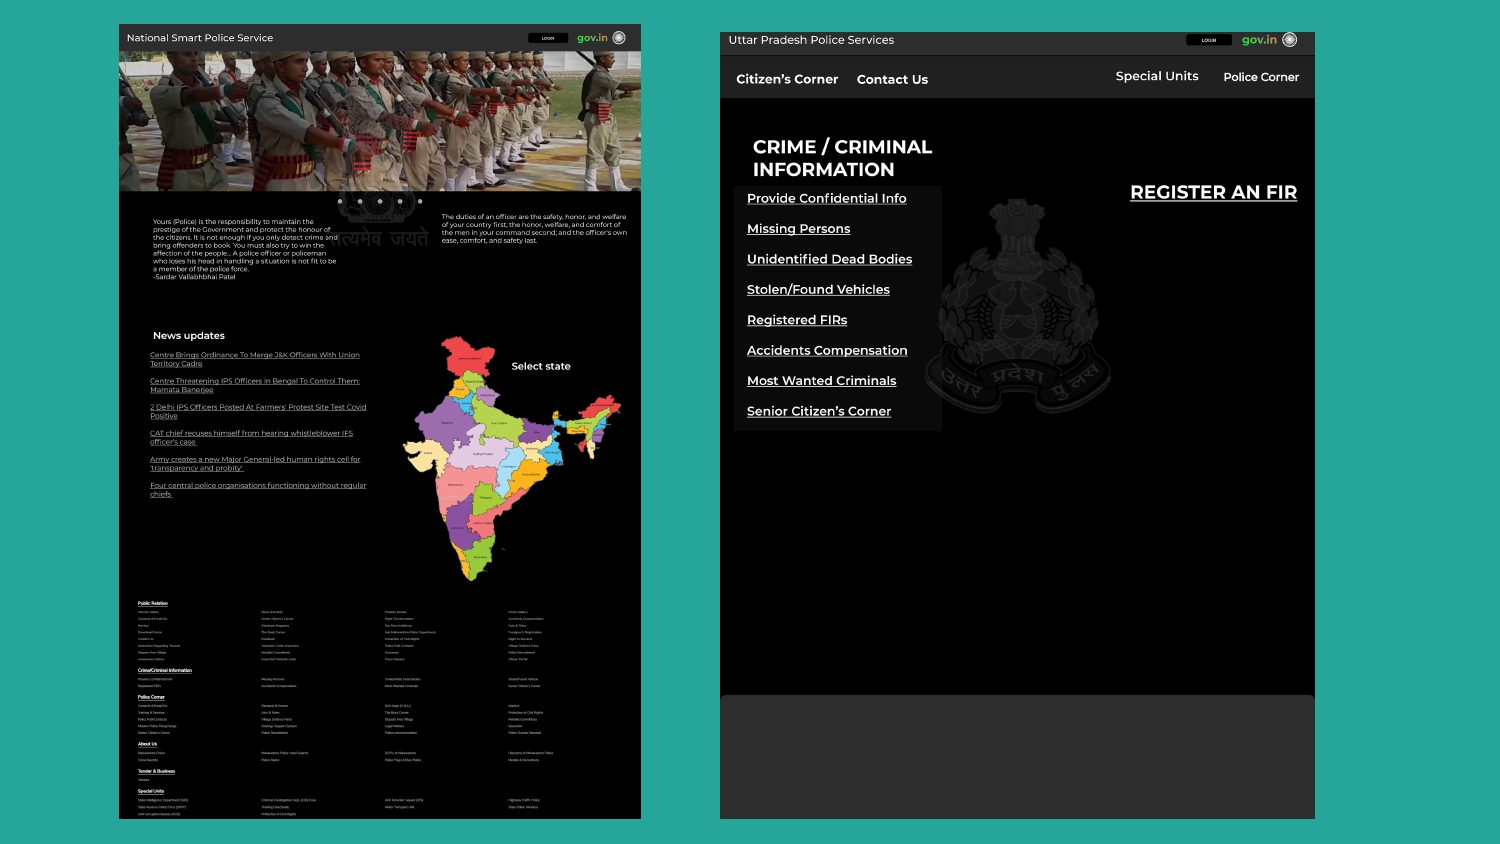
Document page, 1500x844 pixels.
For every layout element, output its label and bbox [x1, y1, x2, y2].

picture [119, 24, 642, 819]
picture [719, 31, 1316, 826]
